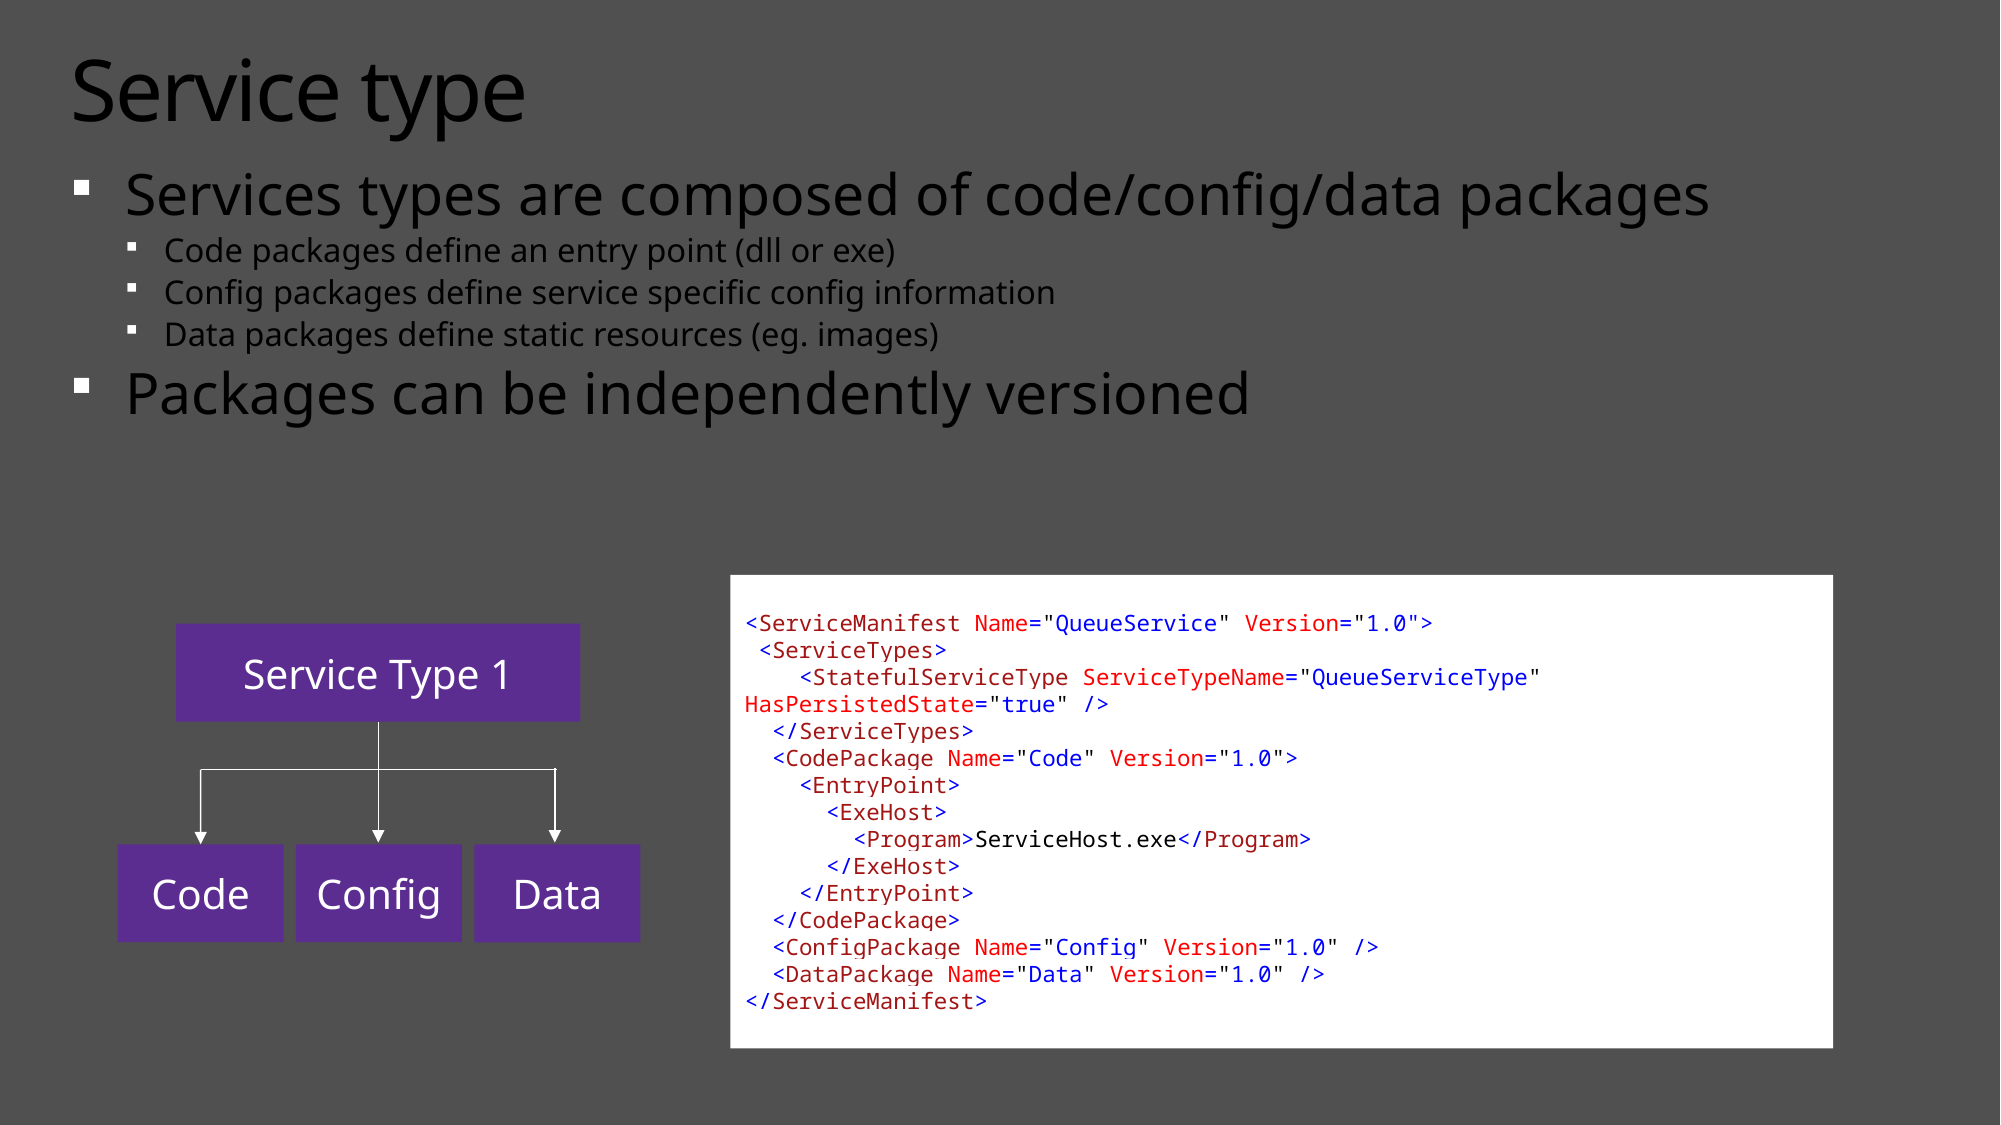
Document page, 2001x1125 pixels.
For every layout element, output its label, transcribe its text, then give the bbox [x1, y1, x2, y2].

list Services types are composed of code/config/data packages Code packages define an entry point (dll or exe) Config packages define service specific config information Data packages define static resources (eg. images) Packages can be independently versioned [46, 151, 1963, 819]
title Service type [46, 32, 1846, 156]
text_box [117, 623, 641, 943]
text_box <ServiceManifest Name="QueueService" Version="1.0"> <ServiceTypes> <StatefulServiceType ServiceTypeName="QueueServiceType" HasPersistedState="true" /> </ServiceTypes> <CodePackage Name="Code" Version="1.0"> <EntryPoint> <ExeHost> <Program>ServiceHost.exe</Program> </ExeHost> </EntryPoint> </CodePackage> <ConfigPackage Name="Config" Version="1.0" /> <DataPackage Name="Data" Version="1.0" /> </ServiceManifest> [730, 574, 1834, 1049]
